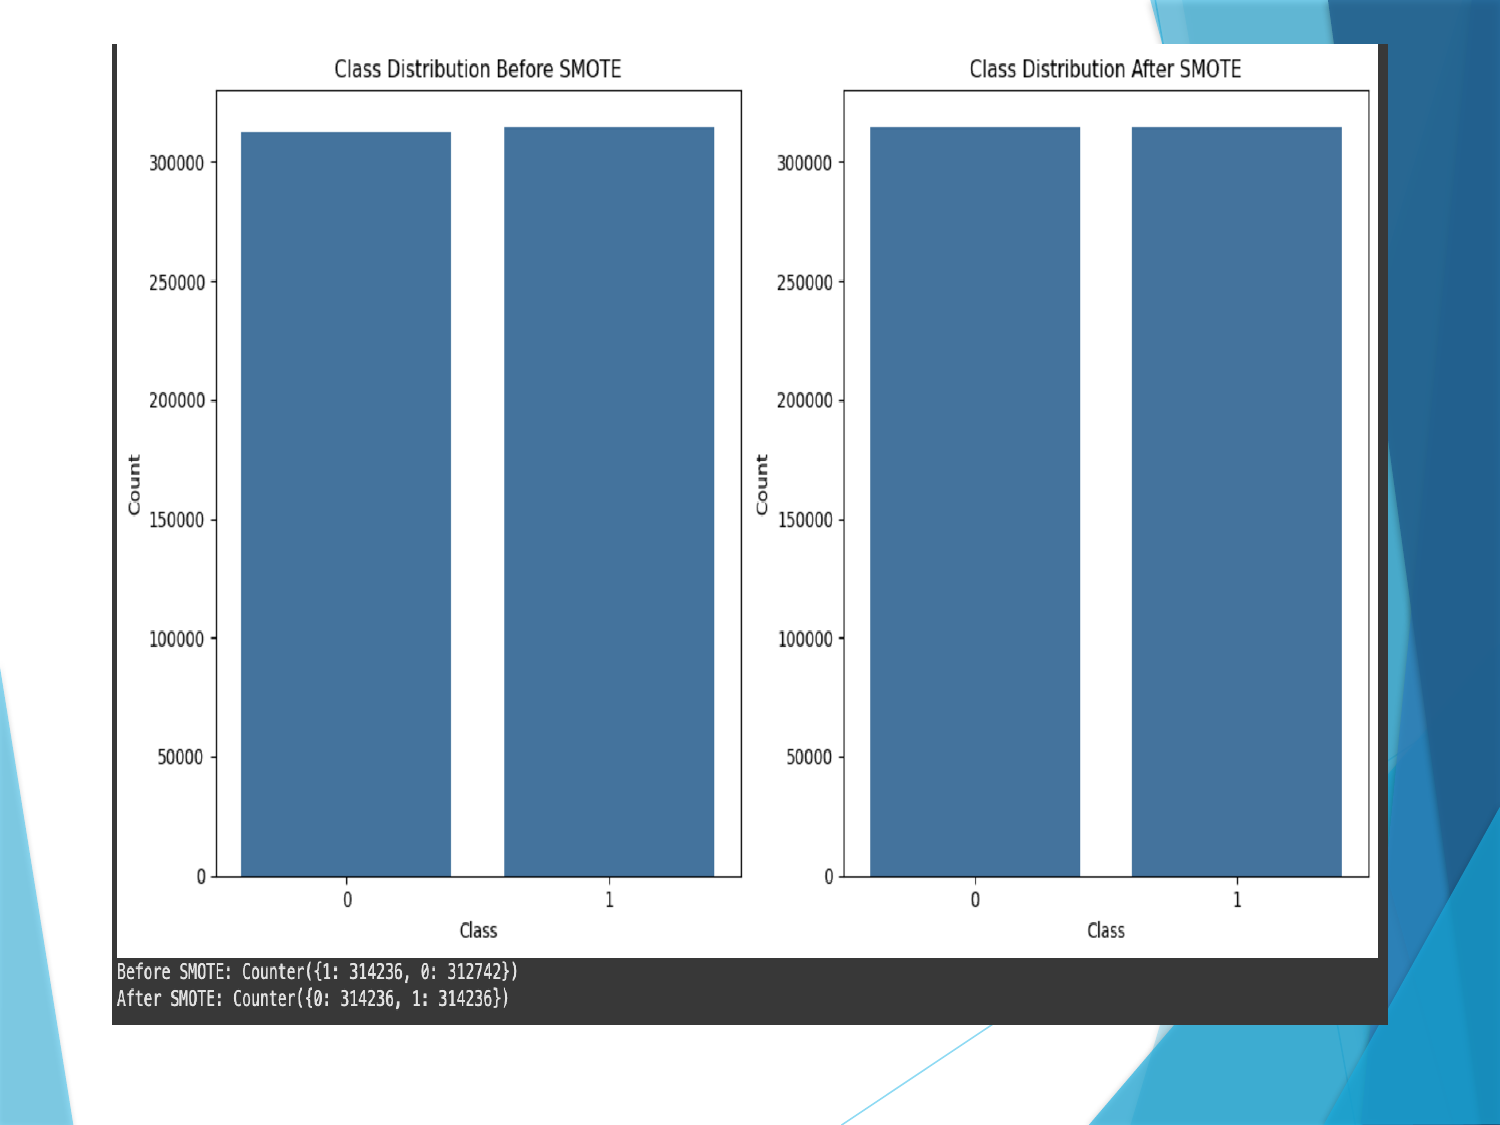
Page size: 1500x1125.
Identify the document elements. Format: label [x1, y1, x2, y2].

picture [111, 43, 1388, 1026]
